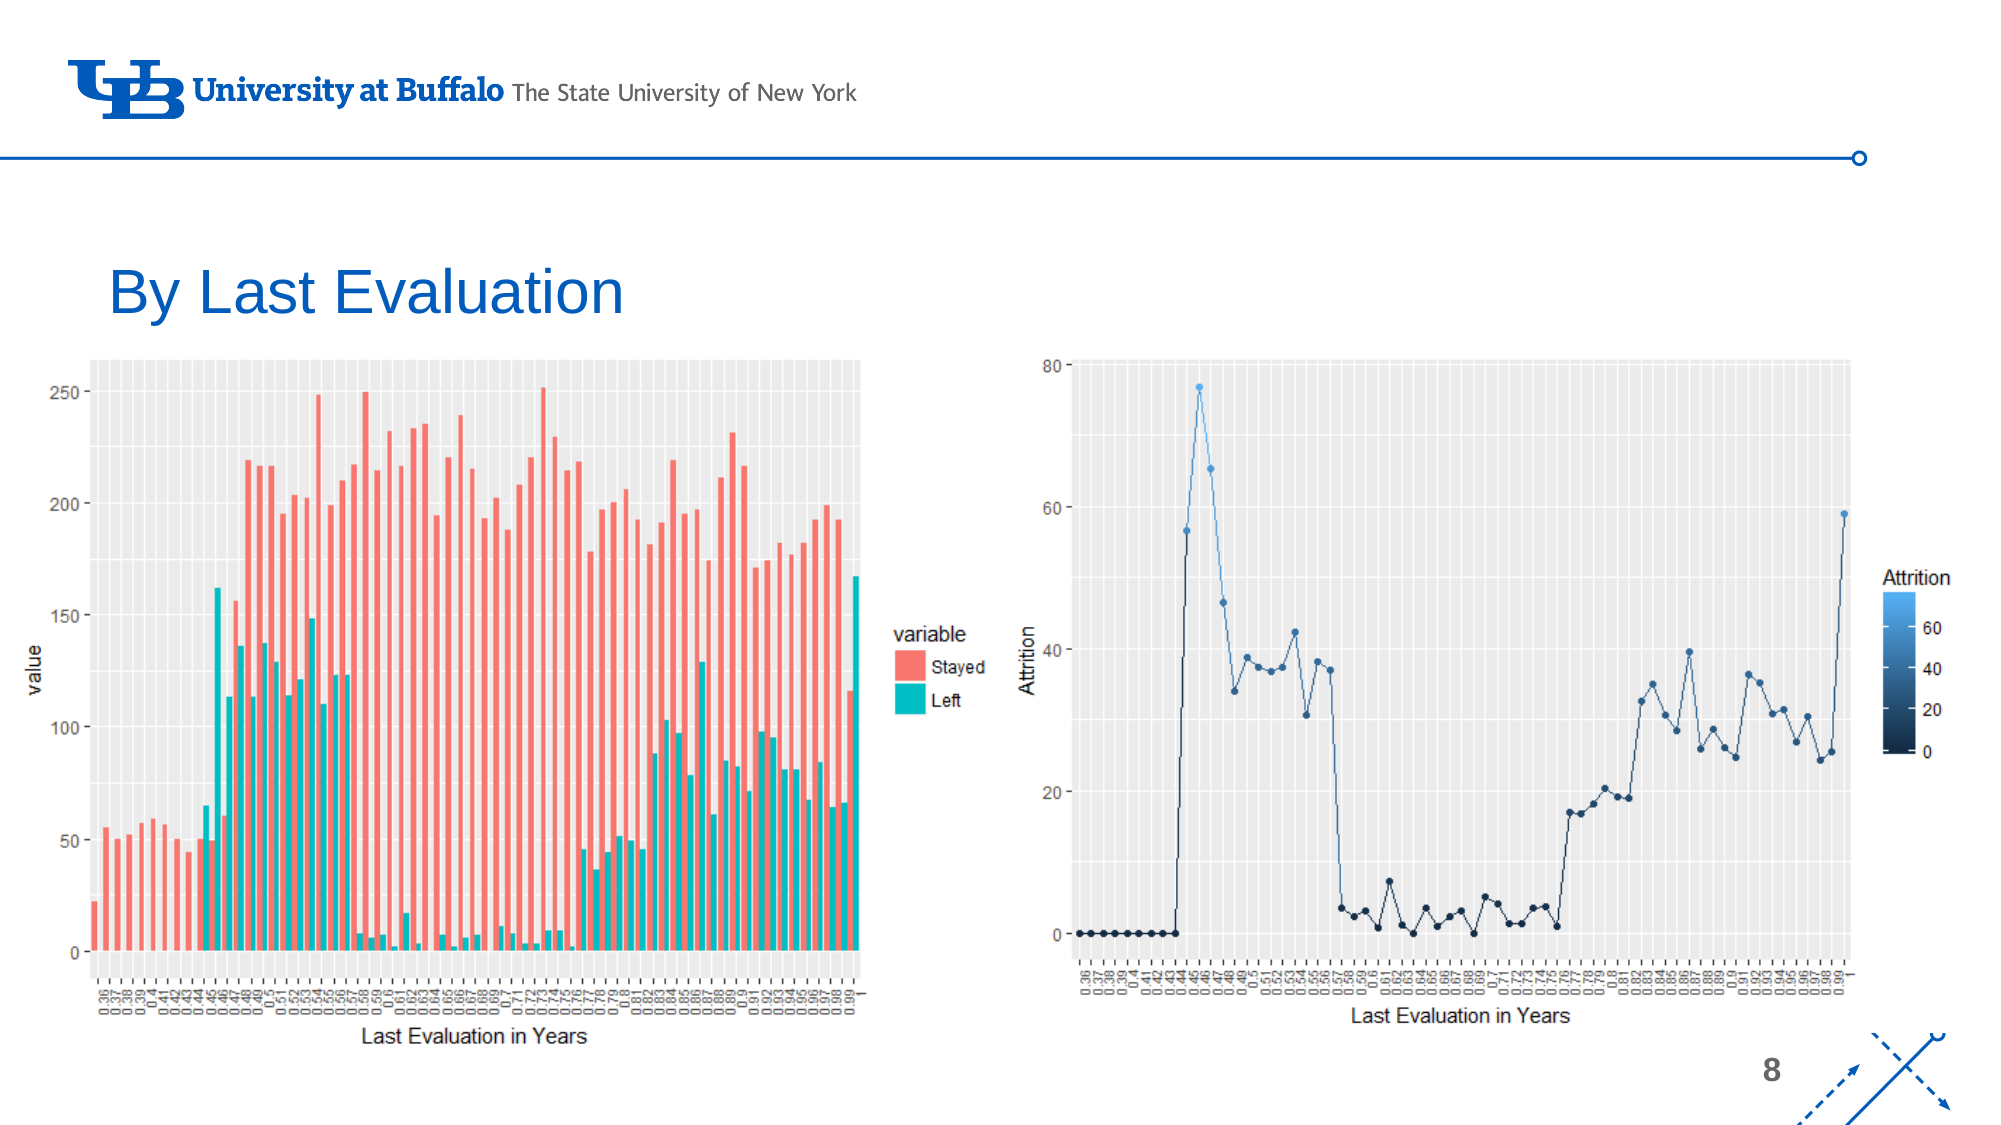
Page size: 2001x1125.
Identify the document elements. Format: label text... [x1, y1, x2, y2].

title By Last Evaluation [93, 216, 1819, 335]
picture [0, 0, 2000, 1125]
